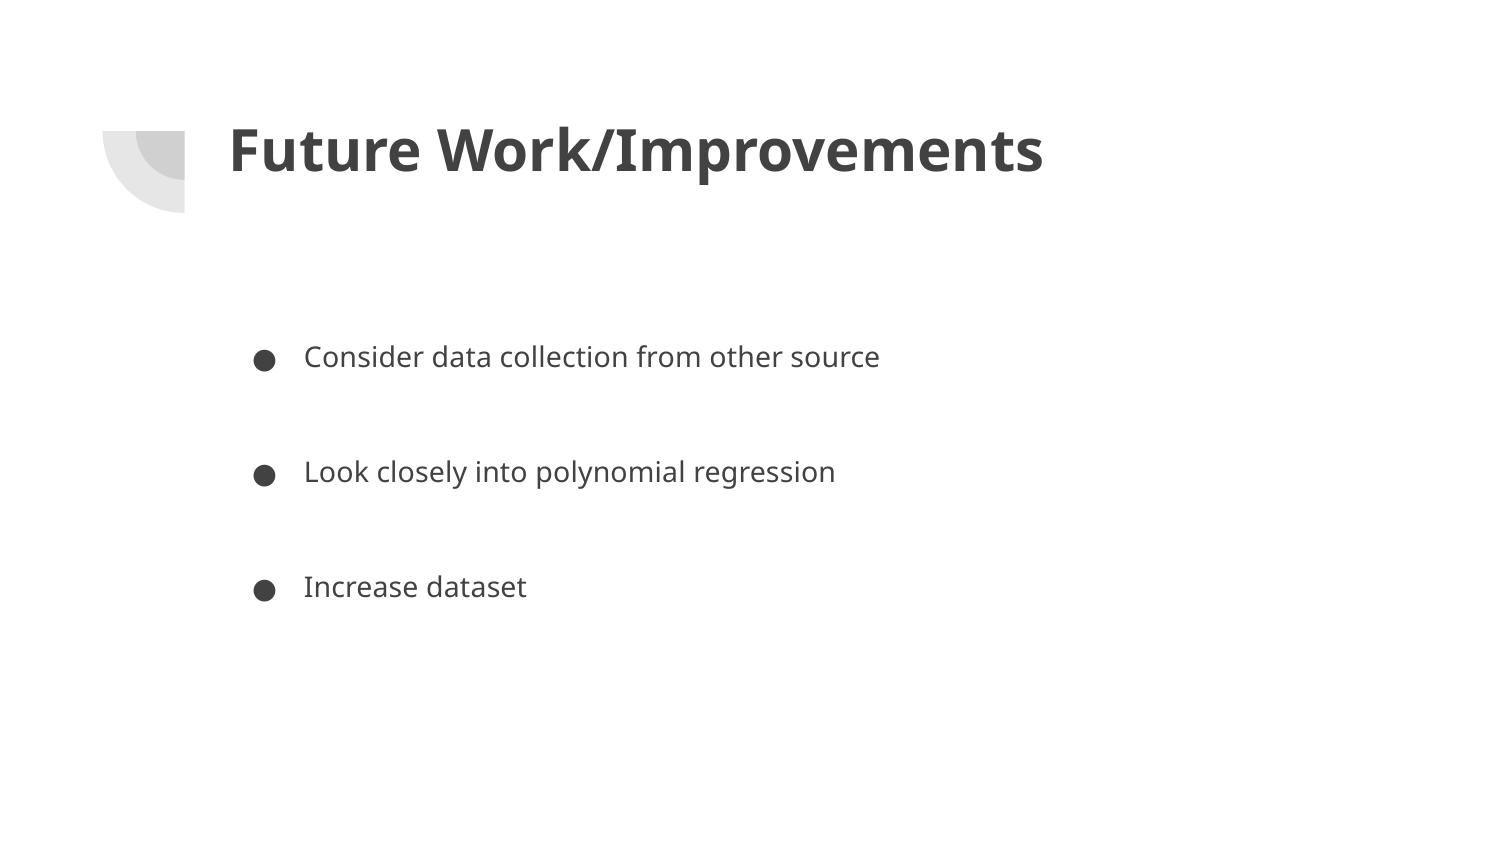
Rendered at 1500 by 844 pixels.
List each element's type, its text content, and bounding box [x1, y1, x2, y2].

list Consider data collection from other source Look closely into polynomial regression Increase dataset [213, 326, 1368, 674]
title Future Work/Improvements [213, 98, 1368, 263]
